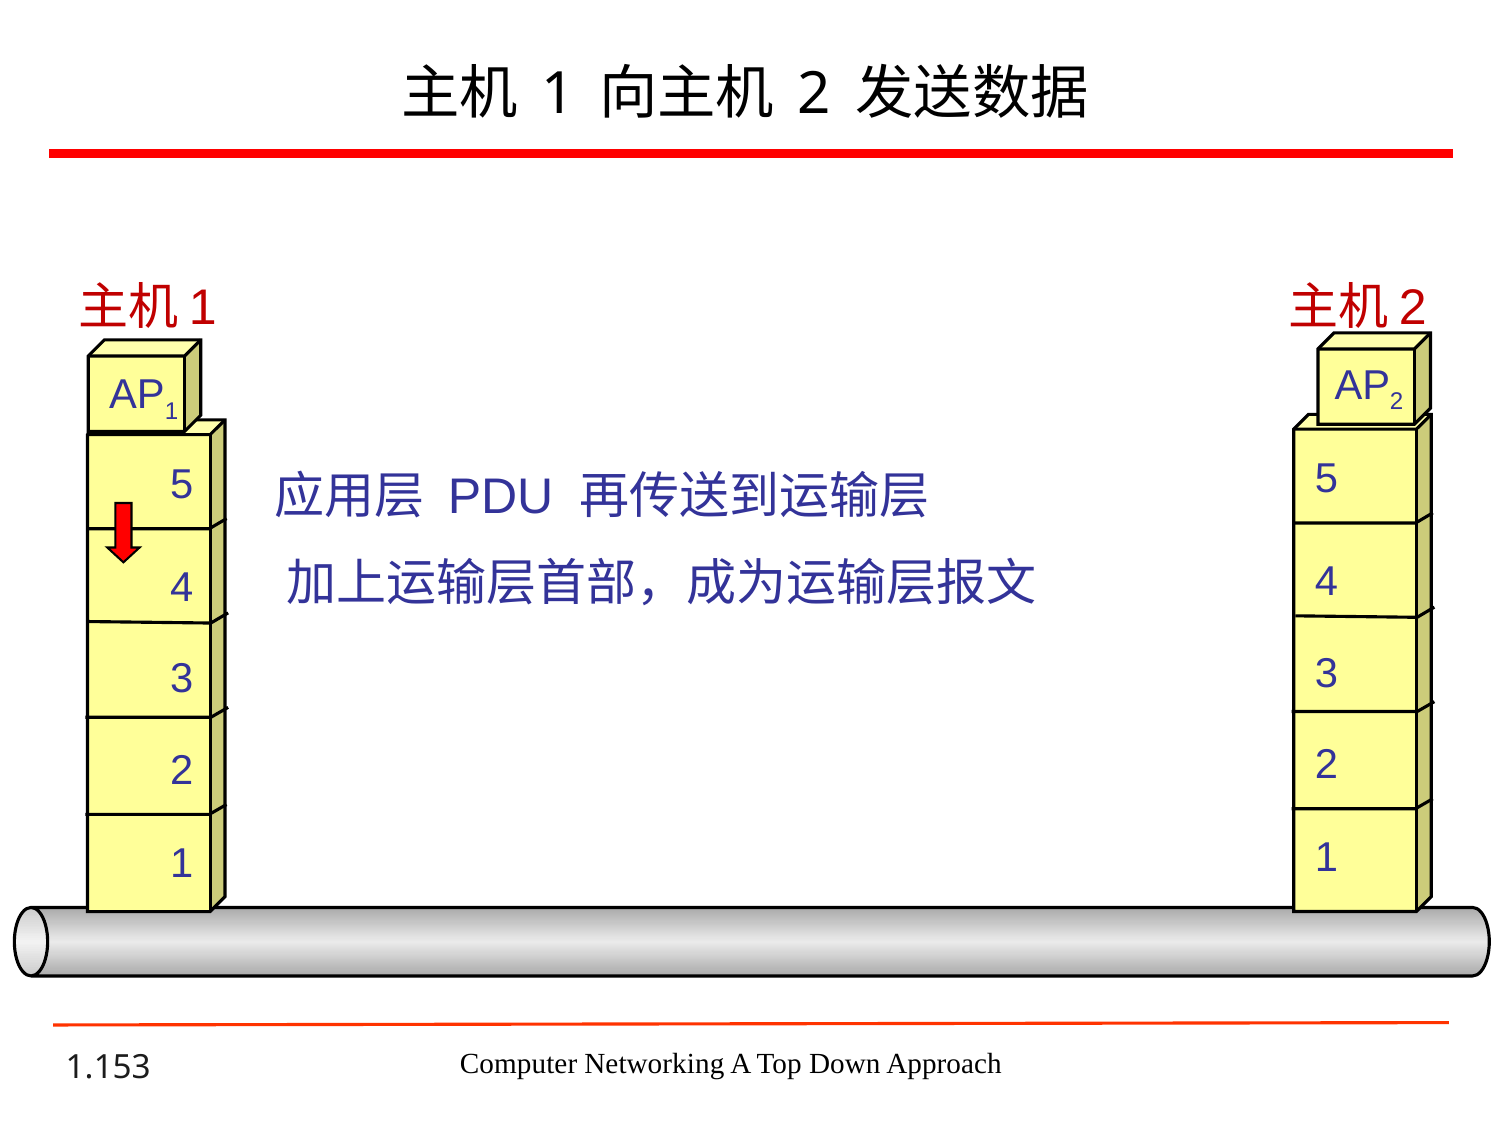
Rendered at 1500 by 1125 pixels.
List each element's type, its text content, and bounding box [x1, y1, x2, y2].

text_box [1291, 798, 1433, 809]
text_box [87, 718, 211, 814]
text_box [1291, 701, 1435, 712]
text_box 3 [155, 643, 209, 709]
text_box 主机 2 [1274, 267, 1442, 342]
text_box 1 [155, 828, 209, 893]
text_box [15, 907, 47, 975]
text_box [1317, 342, 1422, 425]
text_box [1293, 800, 1432, 912]
text_box 2 [1300, 729, 1354, 795]
text_box [107, 502, 140, 563]
text_box [88, 339, 201, 432]
text_box 1 [1300, 822, 1354, 888]
text_box [1293, 414, 1432, 522]
text_box [1293, 523, 1417, 711]
text_box 3 [1300, 637, 1354, 703]
text_box AP2 [1319, 350, 1419, 422]
text_box [132, 518, 227, 529]
text_box [1295, 607, 1435, 618]
text_box 主机 1 [64, 267, 232, 342]
text_box [14, 907, 1490, 976]
text_box 5 [155, 449, 209, 515]
text_box [85, 707, 229, 718]
text_box [85, 804, 227, 815]
text_box [89, 612, 229, 624]
text_box [87, 806, 225, 912]
text_box 加上运输层首部，成为运输层报文 [271, 543, 1052, 619]
text_box [87, 529, 211, 717]
text_box 4 [1300, 546, 1354, 612]
text_box [1293, 512, 1433, 523]
text_box 4 [155, 552, 209, 617]
text_box 5 [1300, 443, 1354, 509]
text_box AP1 [94, 359, 194, 432]
text_box [87, 419, 225, 528]
title 主机 1 向主机 2 发送数据 [51, 33, 1452, 148]
text_box [1293, 712, 1417, 808]
text_box 2 [155, 735, 209, 801]
text_box 应用层 PDU 再传送到运输层 [259, 456, 944, 531]
